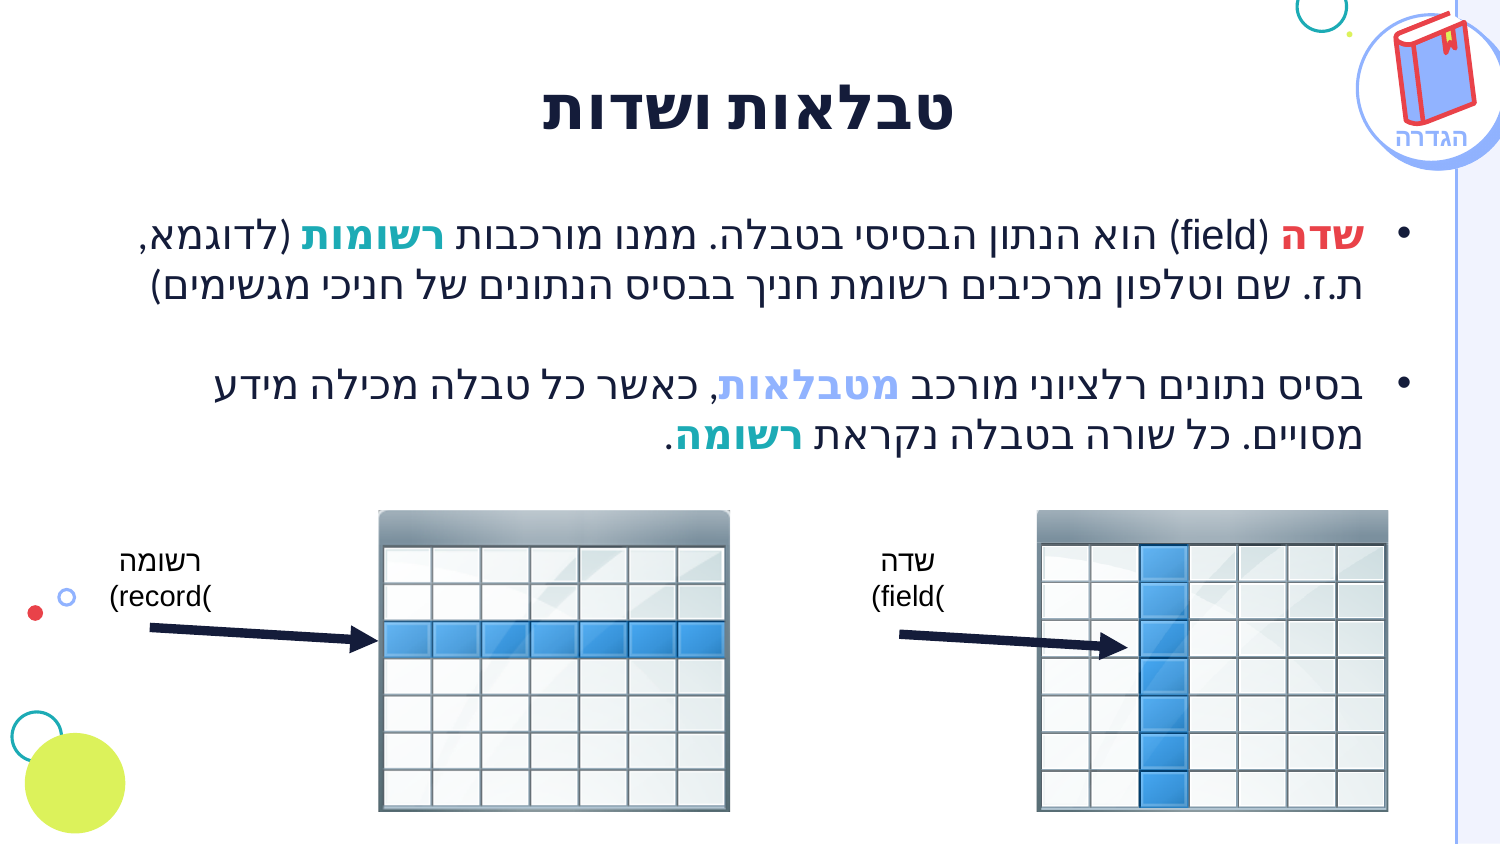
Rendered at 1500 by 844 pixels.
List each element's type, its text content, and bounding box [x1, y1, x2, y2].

picture [1036, 509, 1389, 812]
picture [378, 509, 731, 812]
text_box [149, 627, 379, 642]
text_box רשומה (record( [71, 534, 249, 620]
text_box שדה (field( [819, 534, 997, 620]
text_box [1399, 15, 1471, 122]
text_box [898, 633, 1128, 648]
list שדה (field) הוא הנתון הבסיסי בטבלה. ממנו מורכבות רשומות (לדוגמא, ת.ז. שם וטלפון מרכיבים רשומת חניך בבסיס הנתונים של חניכי מגשימים) בסיס נתונים רלציוני מורכב מטבלאות, כאשר כל טבלה מכילה מידע מסויים. כל שורה בטבלה נקראת רשומה. [136, 207, 1412, 719]
text_box הגדרה [1372, 108, 1491, 152]
title טבלאות ושדות [88, 66, 1412, 176]
